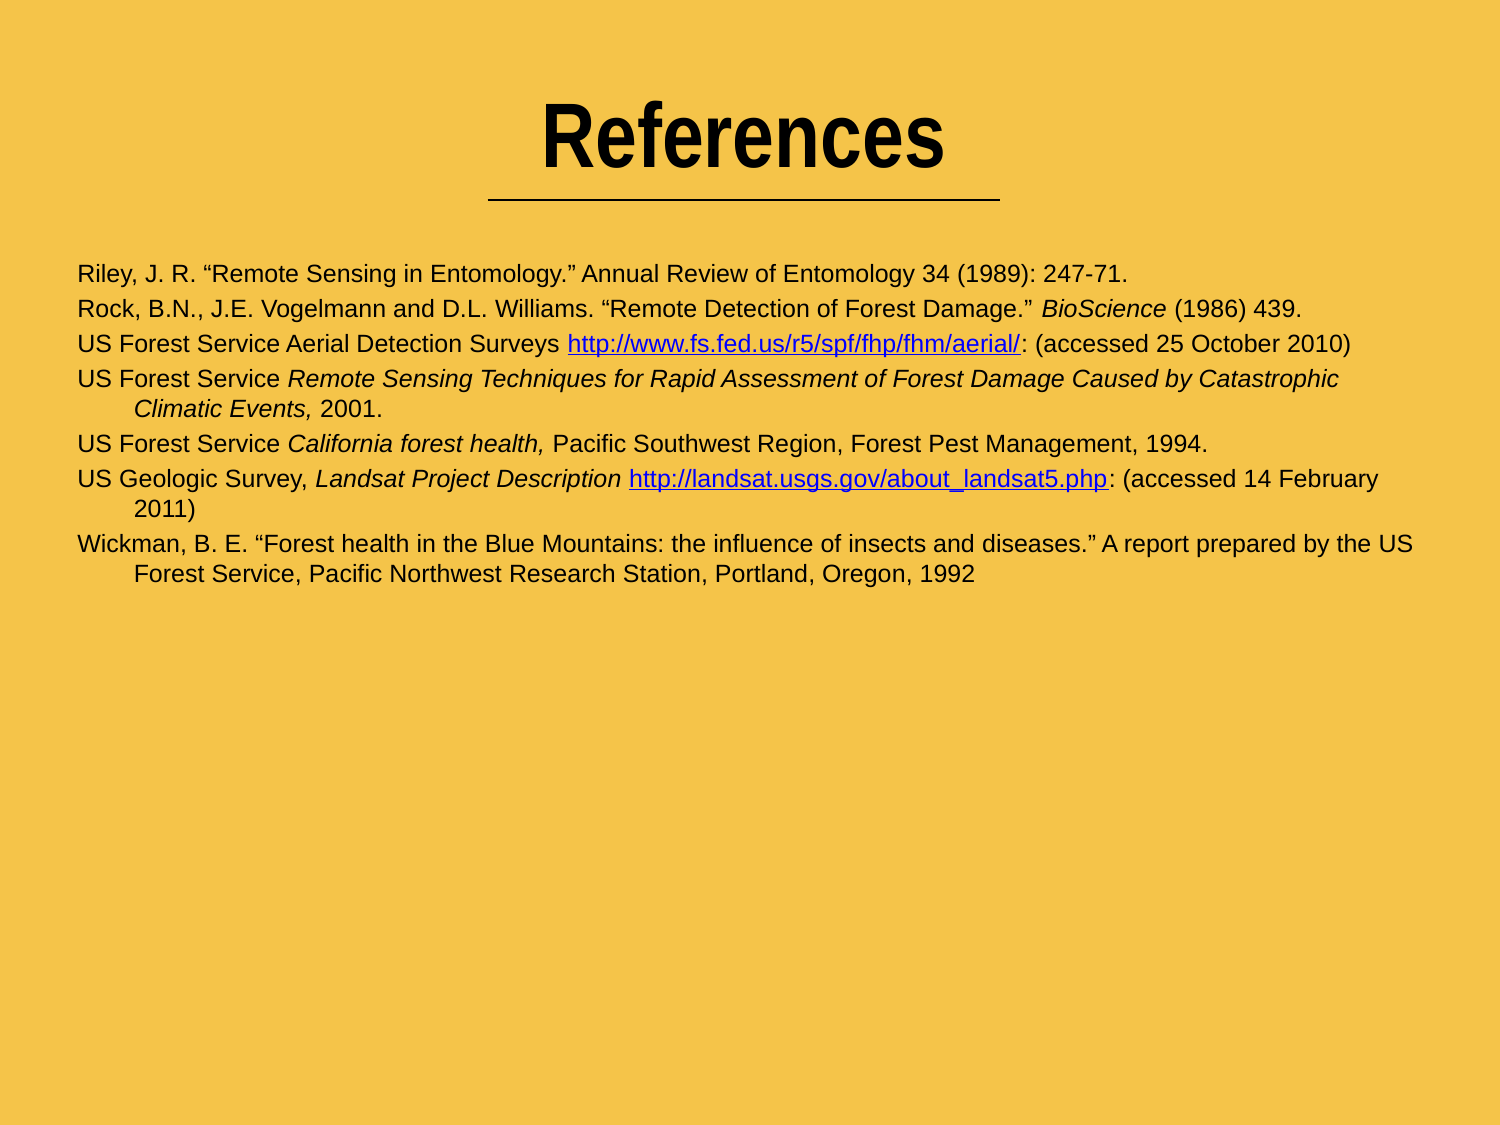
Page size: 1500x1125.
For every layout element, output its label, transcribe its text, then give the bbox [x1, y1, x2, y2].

list Riley, J. R. “Remote Sensing in Entomology.” Annual Review of Entomology 34 (1989): 247-71. Rock, B.N., J.E. Vogelmann and D.L. Williams. “Remote Detection of Forest Damage.” BioScience (1986) 439. US Forest Service Aerial Detection Surveys http://www.fs.fed.us/r5/spf/fhp/fhm/aerial/: (accessed 25 October 2010) US Forest Service Remote Sensing Techniques for Rapid Assessment of Forest Damage Caused by Catastrophic Climatic Events, 2001. US Forest Service California forest health, Pacific Southwest Region, Forest Pest Management, 1994. US Geologic Survey, Landsat Project Description http://landsat.usgs.gov/about_landsat5.php: (accessed 14 February 2011) Wickman, B. E. “Forest health in the Blue Mountains: the influence of insects and diseases.” A report prepared by the US Forest Service, Pacific Northwest Research Station, Portland, Oregon, 1992 [62, 249, 1438, 1050]
title References [125, 37, 1363, 225]
